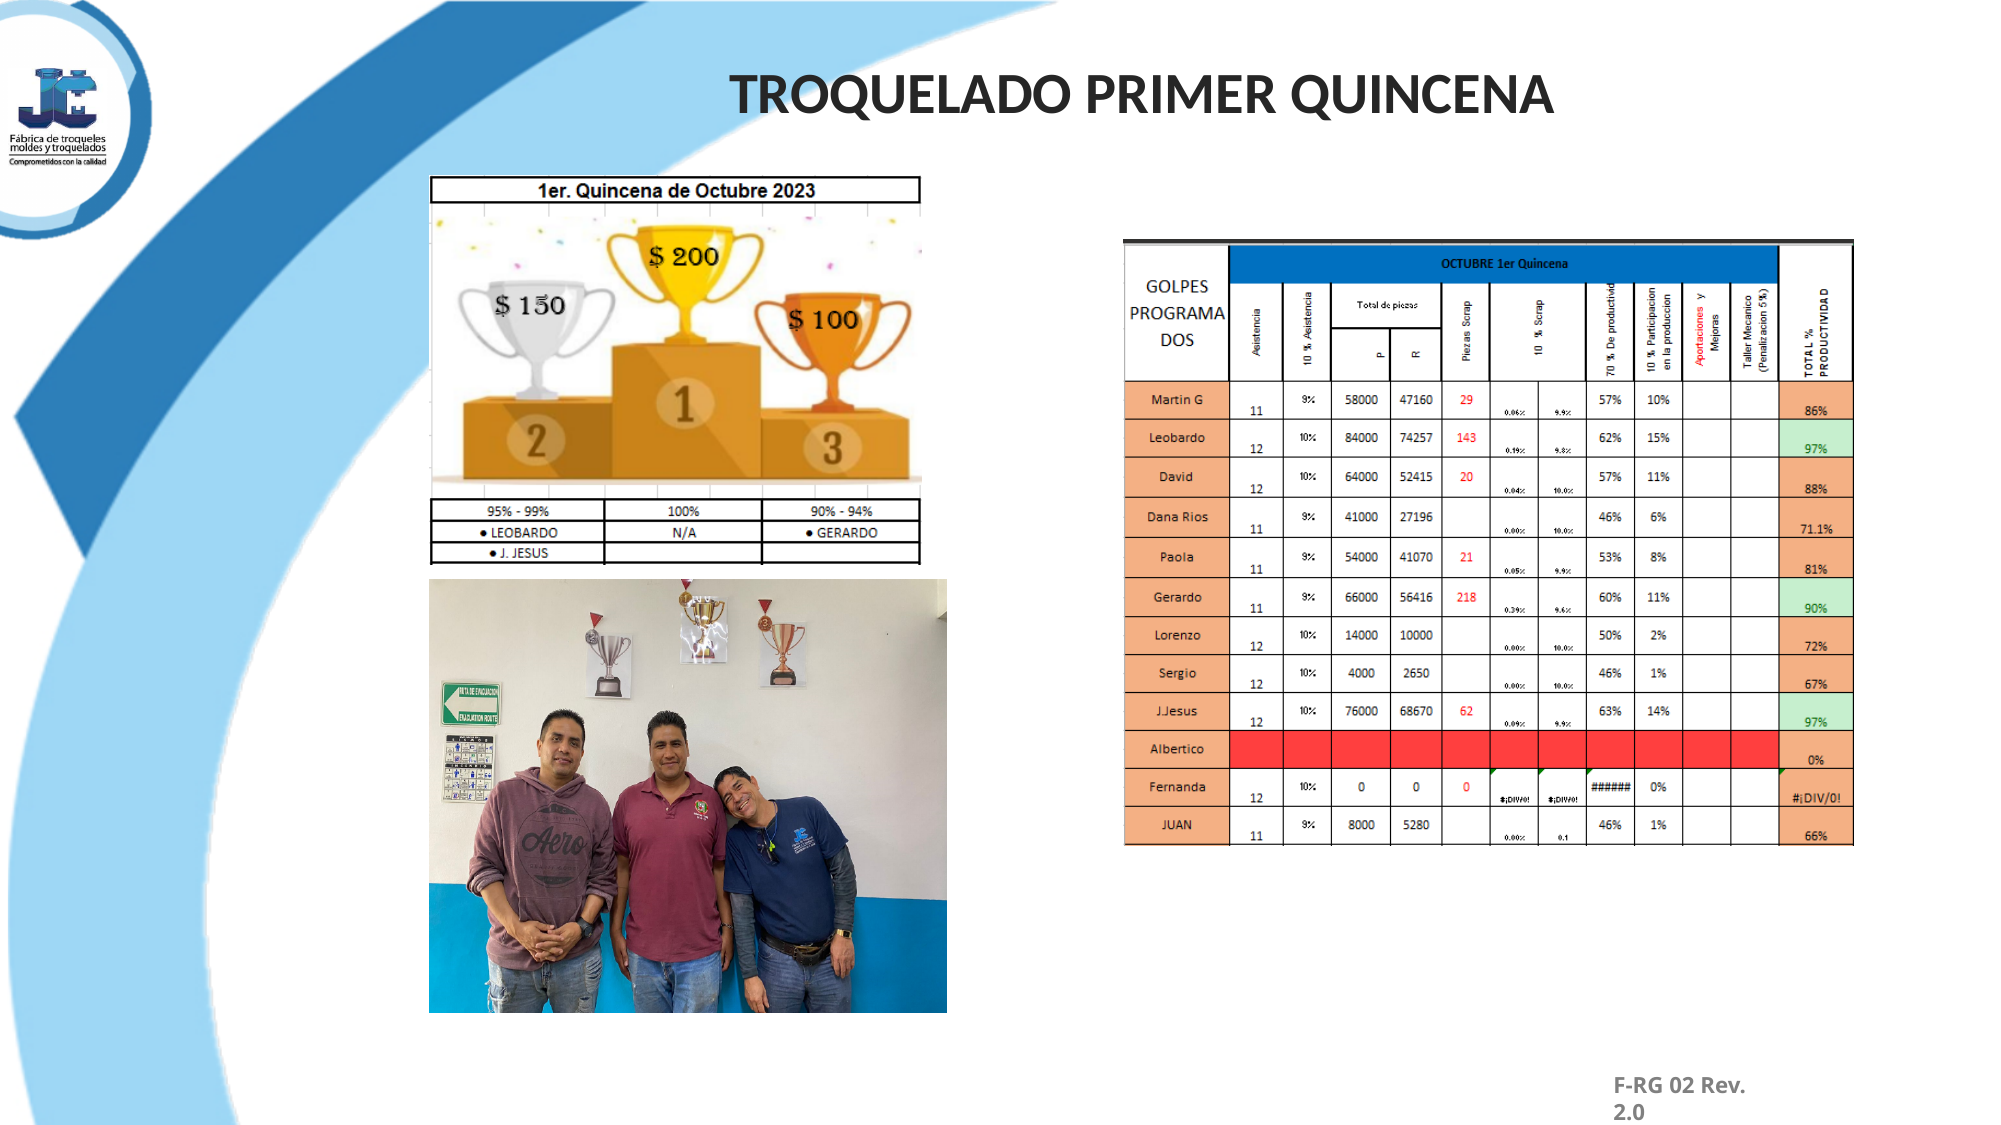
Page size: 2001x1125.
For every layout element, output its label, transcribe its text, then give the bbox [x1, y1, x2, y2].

text_box TROQUELADO PRIMER QUINCENA [471, 47, 1813, 133]
picture [0, 0, 1880, 1123]
